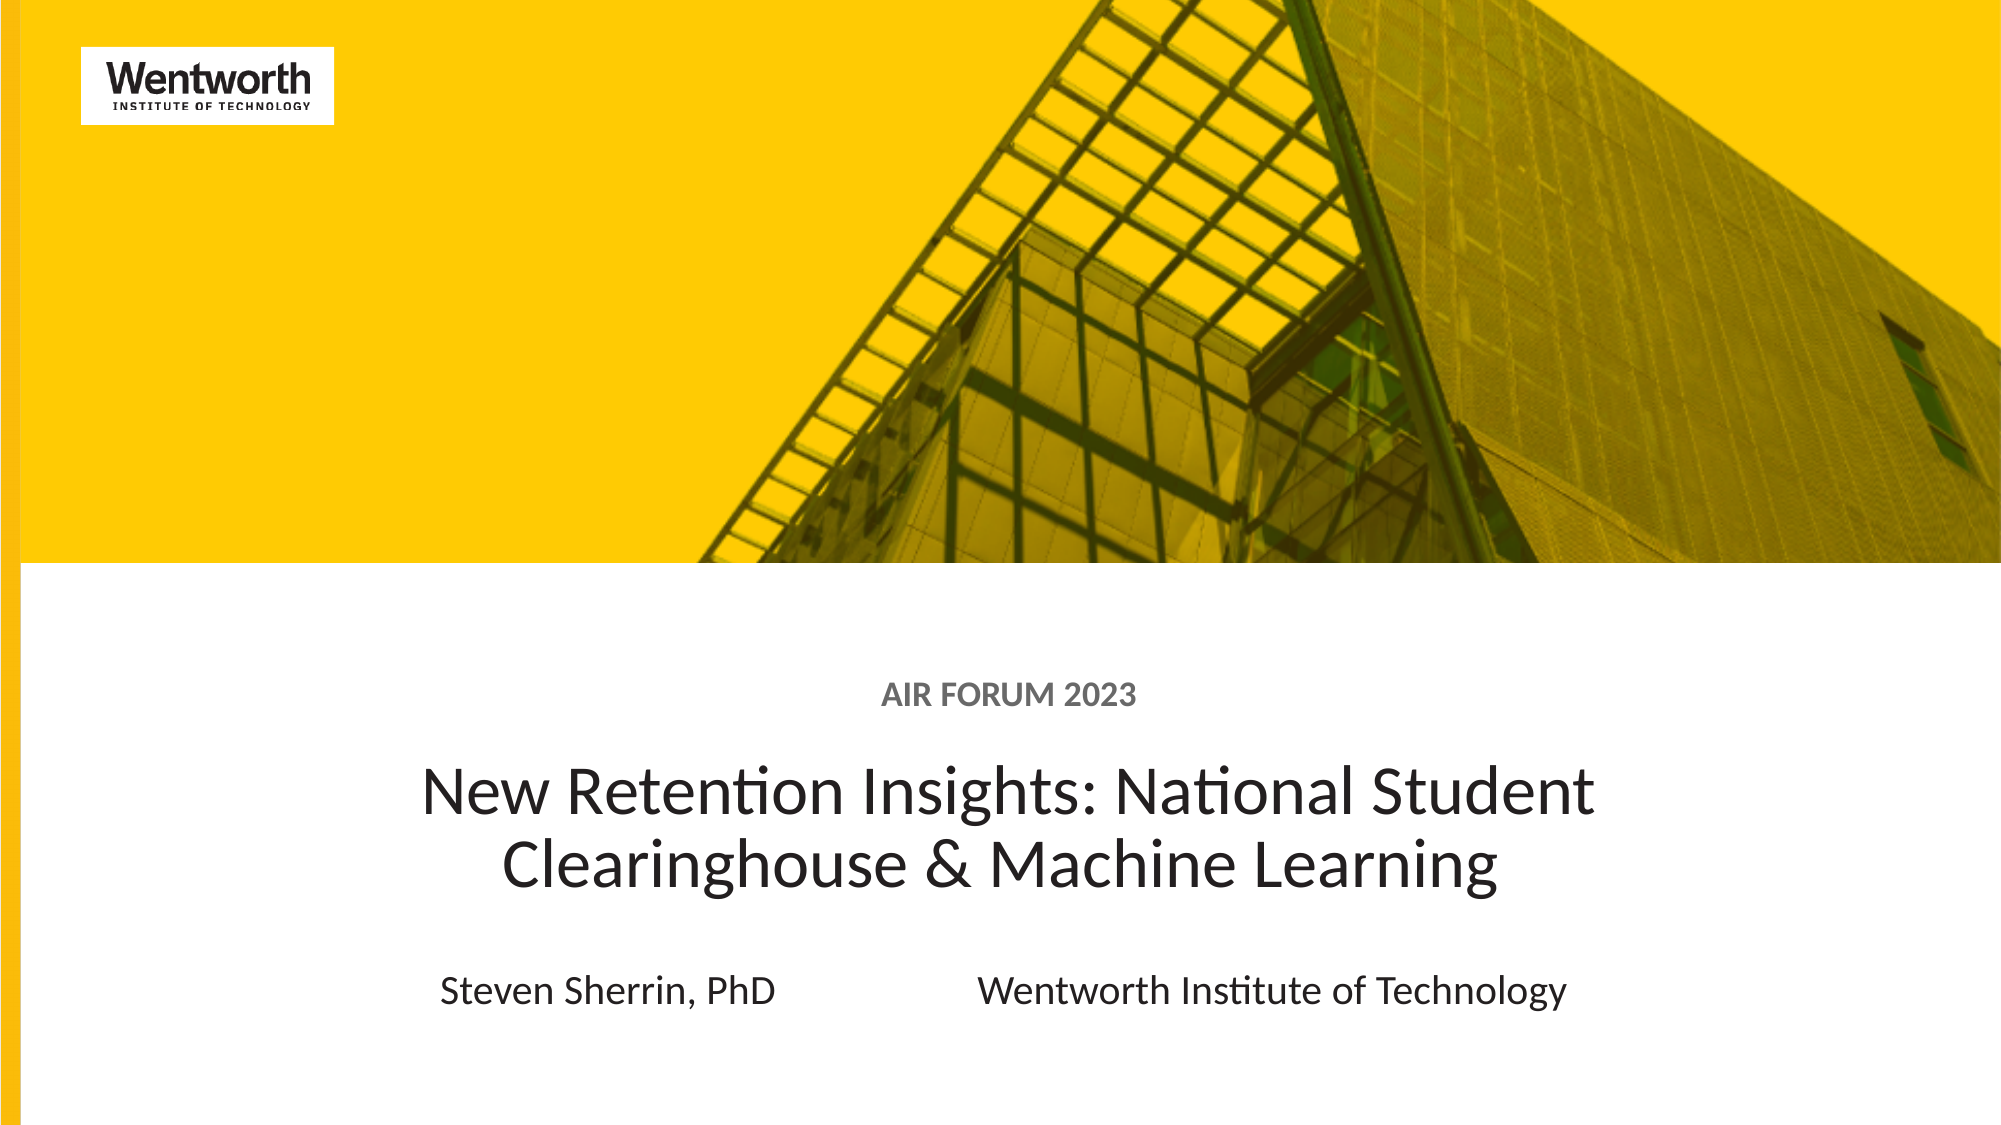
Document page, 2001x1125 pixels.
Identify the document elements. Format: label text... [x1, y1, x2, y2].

text_box AIR FORUM 2023 [362, 676, 1656, 714]
text_box New Retention Insights: National Student Clearinghouse & Machine Learning [362, 755, 1656, 902]
picture [0, 0, 2001, 1125]
text_box Wentworth Institute of Technology [1140, 980, 1677, 1018]
text_box Steven Sherrin, PhD [440, 980, 1140, 1018]
